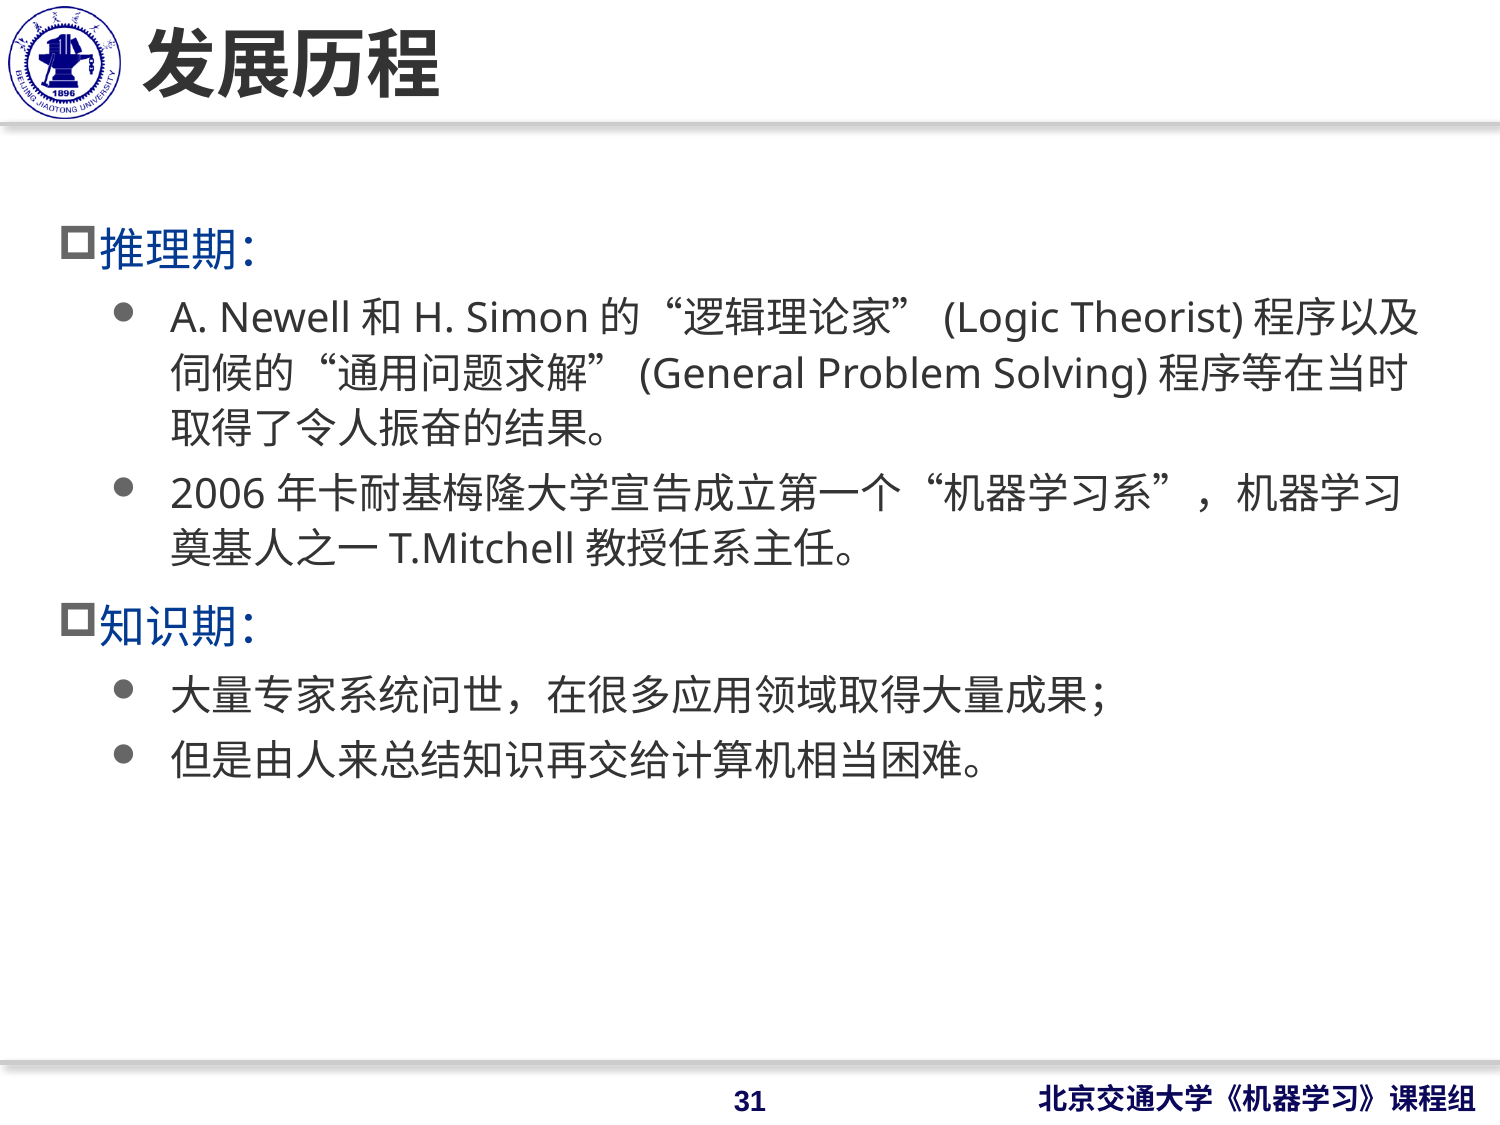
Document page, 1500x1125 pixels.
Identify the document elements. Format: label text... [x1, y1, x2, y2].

title 发展历程 [141, 29, 1429, 107]
text_box 推理期： A. Newell和H. Simon的“逻辑理论家”(Logic Theorist)程序以及伺候的“通用问题求解”(General Problem Solving)程序等在当时取得了令人振奋的结果。 2006年卡耐基梅隆大学宣告成立第一个“机器学习系”，机器学习奠基人之一T.Mitchell教授任系主任。 知识期： 大量专家系统问世，在很多应用领域取得大量成果； 但是由人来总结知识再交给计算机相当困难。 [42, 207, 1457, 927]
picture [8, 6, 121, 119]
